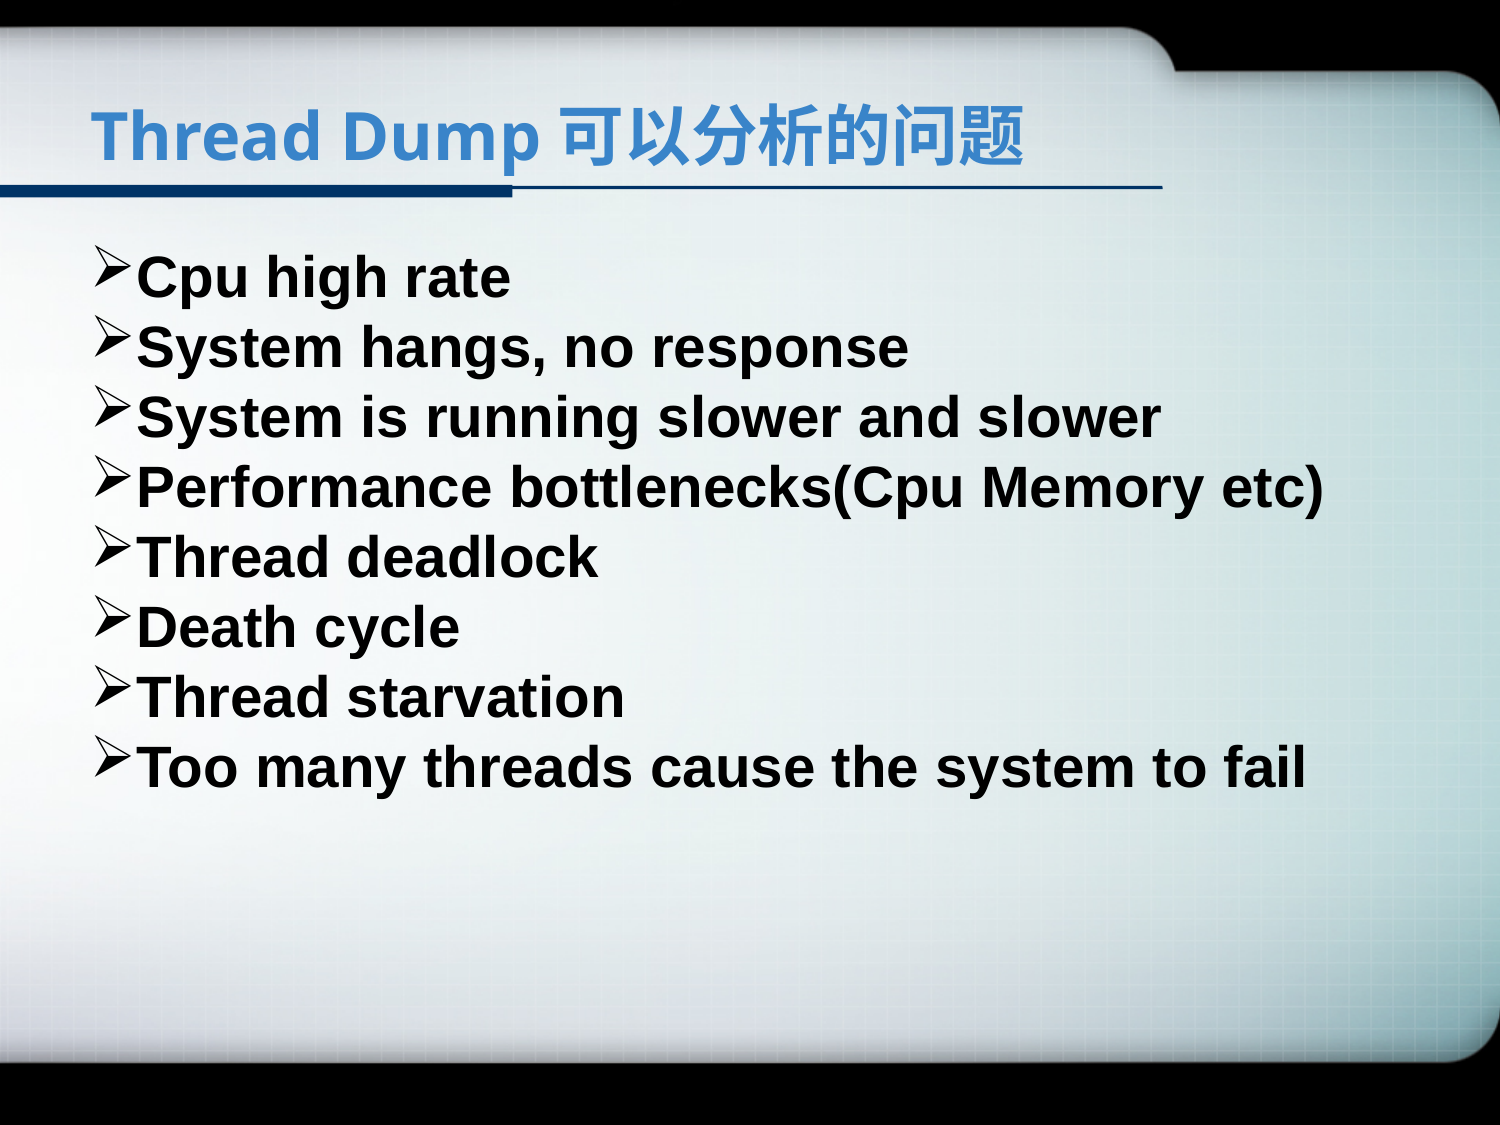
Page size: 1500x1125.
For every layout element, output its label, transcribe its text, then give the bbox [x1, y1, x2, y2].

title Thread Dump可以分析的问题 [75, 87, 1338, 180]
picture [0, 0, 1500, 1125]
text_box Cpu high rate System hangs, no response System is running slower and slower Performance bottlenecks(Cpu Memory etc) Thread deadlock Death cycle Thread starvation Too many threads cause the system to fail [75, 231, 1495, 807]
